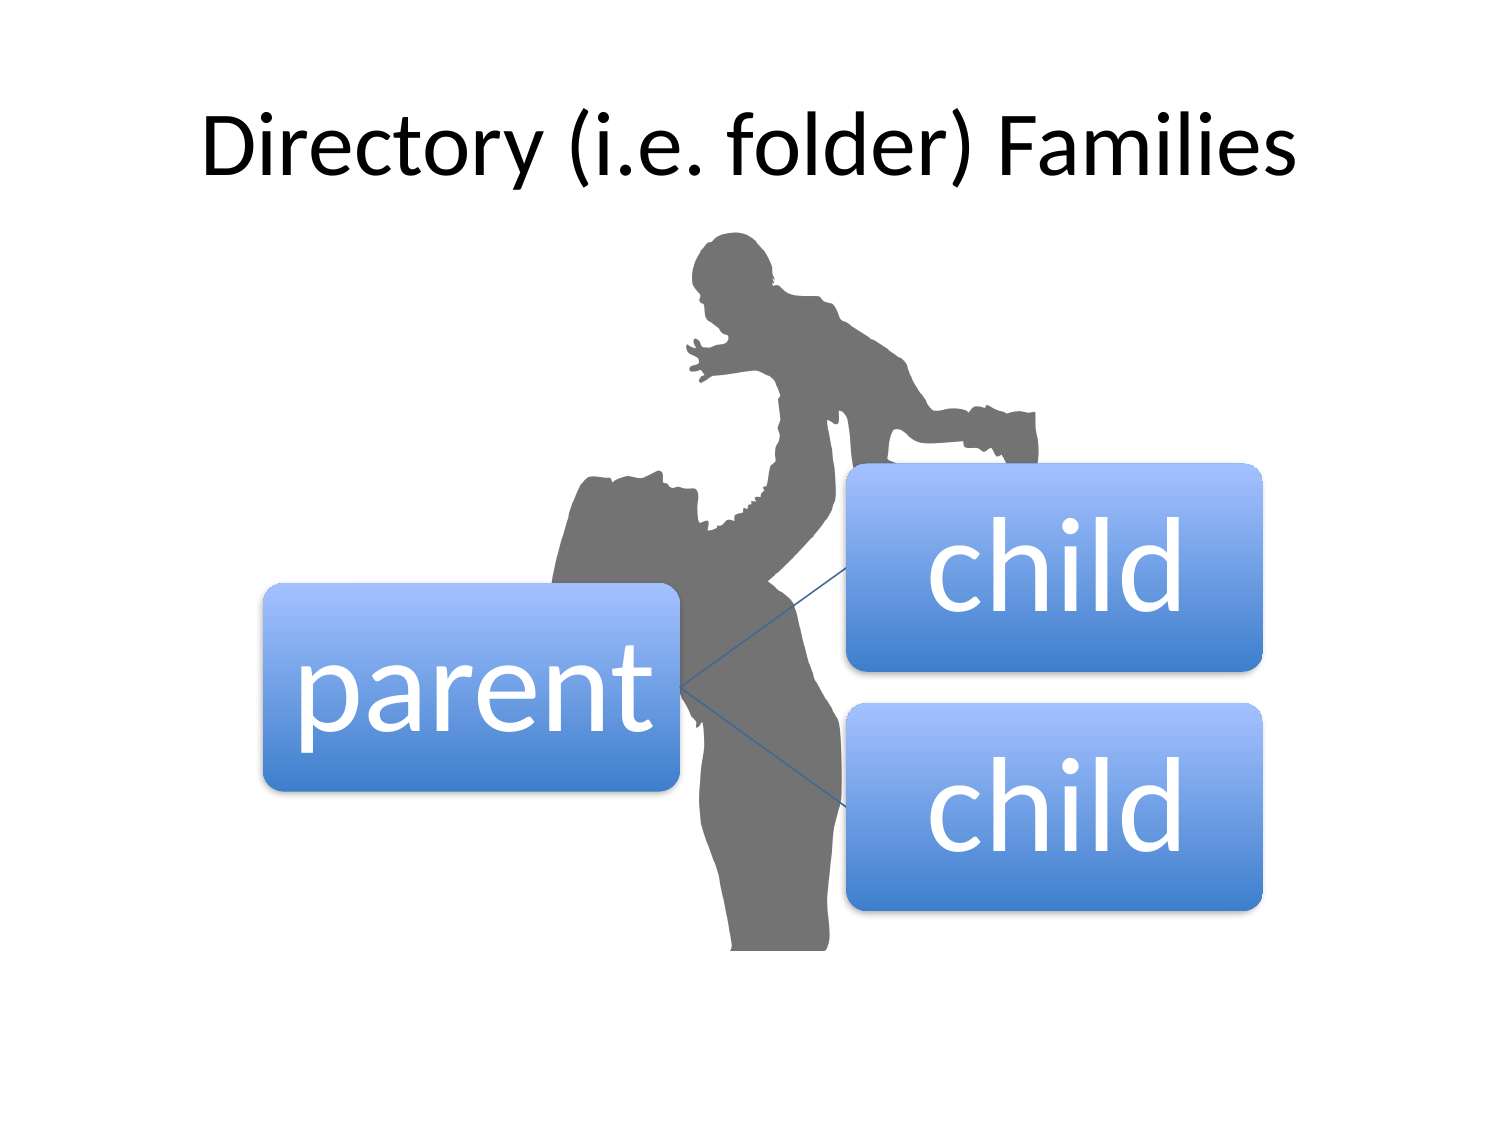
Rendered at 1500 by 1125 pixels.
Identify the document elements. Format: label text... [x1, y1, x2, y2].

title Directory (i.e. folder) Families [75, 45, 1425, 233]
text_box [262, 353, 1264, 1022]
picture [550, 232, 1039, 353]
